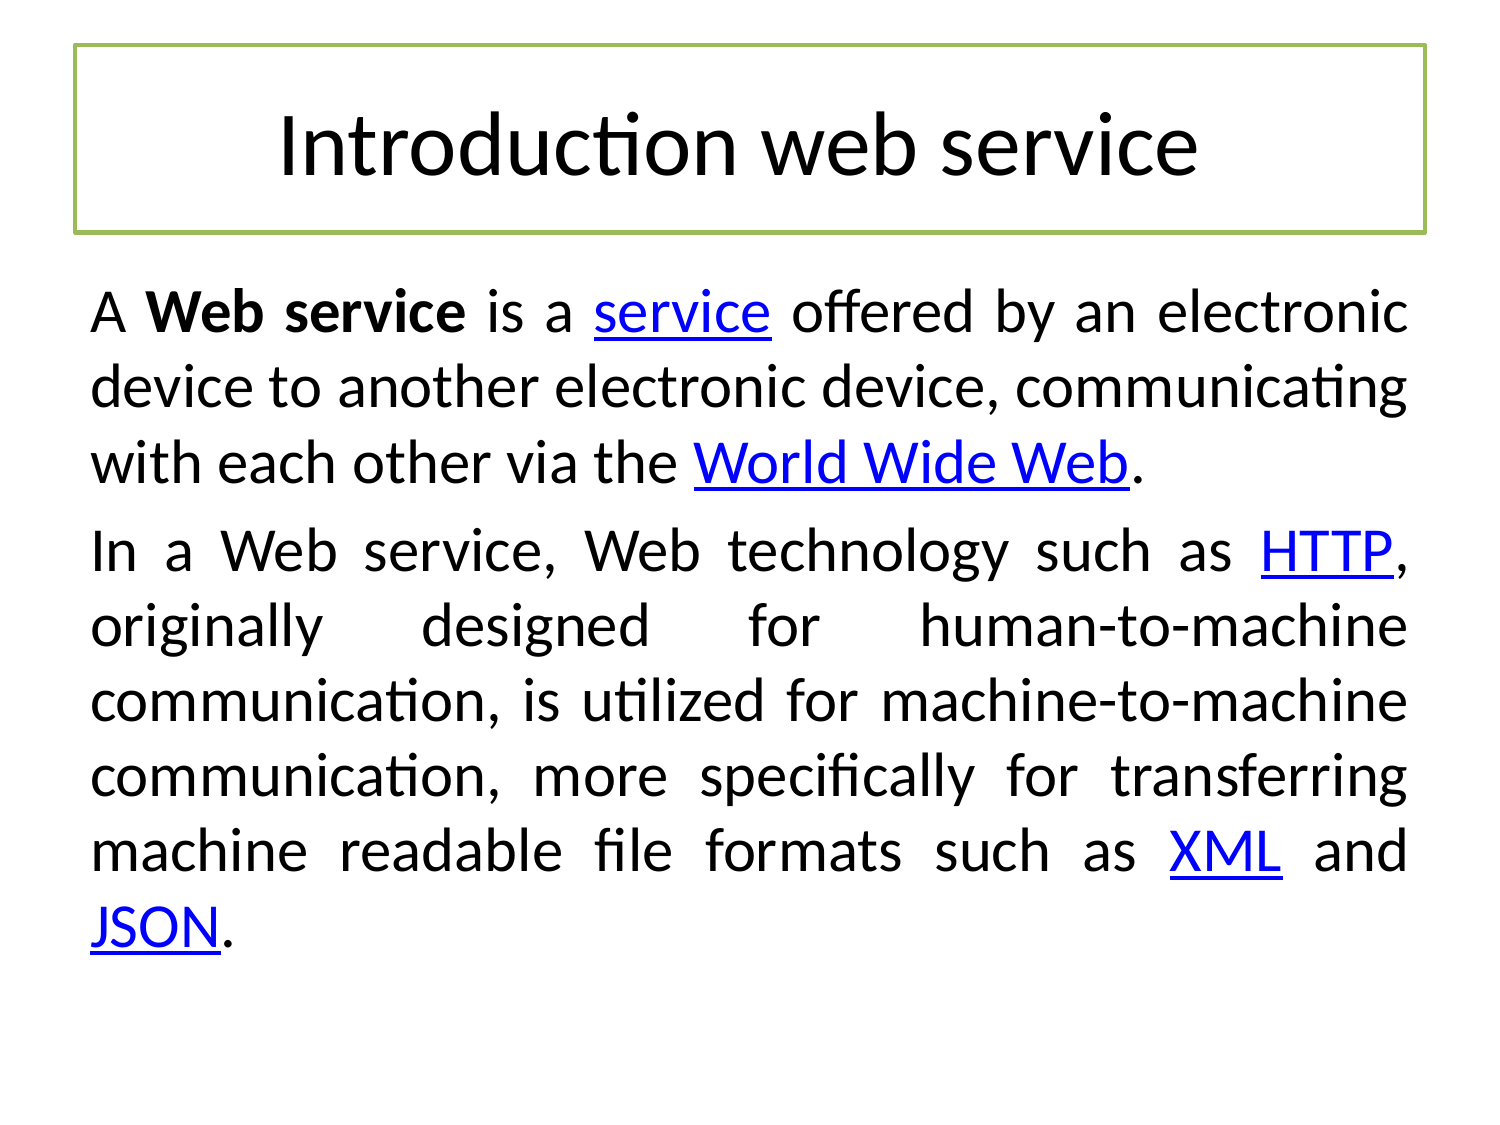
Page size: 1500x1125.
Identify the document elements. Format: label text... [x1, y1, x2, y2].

list A Web service is a service offered by an electronic device to another electronic device, communicating with each other via the World Wide Web. In a Web service, Web technology such as HTTP, originally designed for human-to-machine communication, is utilized for machine-to-machine communication, more specifically for transferring machine readable file formats such as XML and JSON. [75, 262, 1425, 1005]
title Introduction web service [73, 43, 1427, 235]
